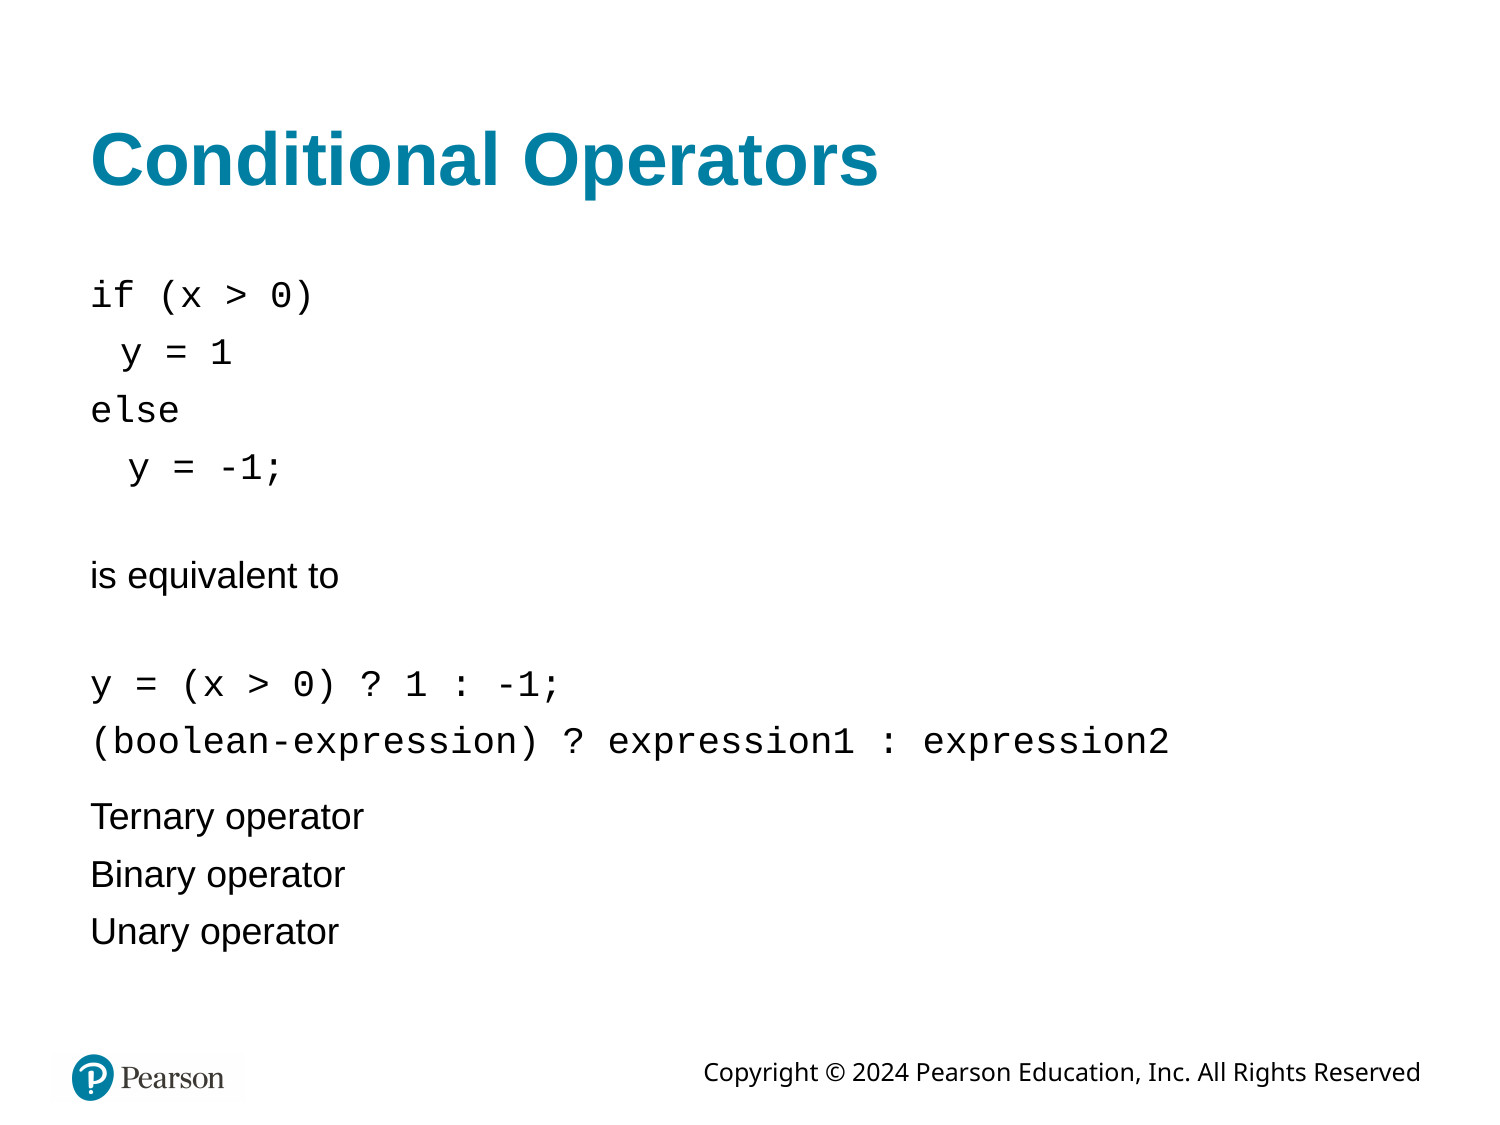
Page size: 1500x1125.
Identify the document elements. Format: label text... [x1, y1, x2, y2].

picture [51, 1053, 245, 1102]
list y = (x > 0) ? 1 : -1; (boolean-expression) ? expression1 : expression2 Ternary operator Binary operator Unary operator [75, 643, 1244, 974]
title Conditional Operators [75, 35, 1425, 216]
list is equivalent to [75, 535, 387, 615]
list if (x > 0) y = 1 else y = -1; [75, 254, 1425, 508]
